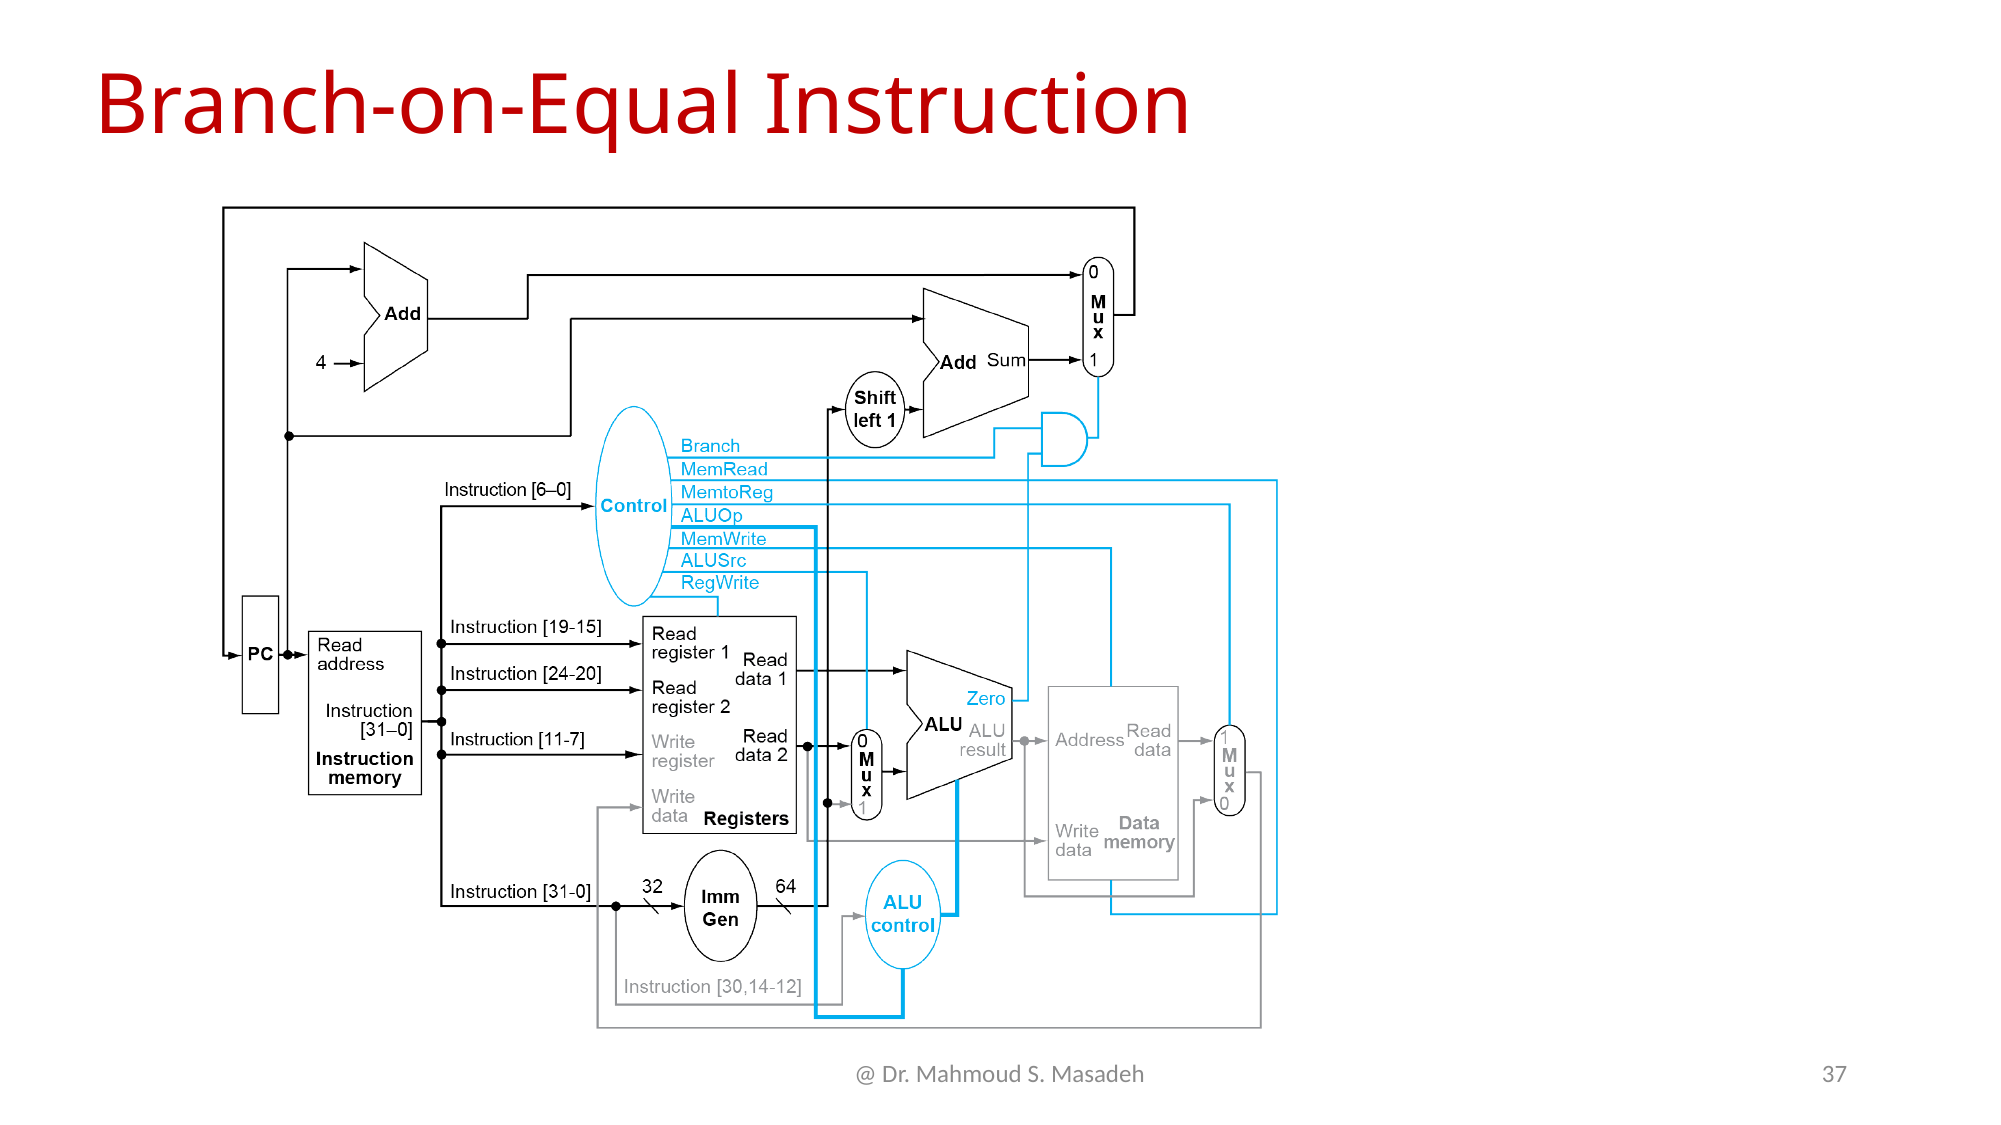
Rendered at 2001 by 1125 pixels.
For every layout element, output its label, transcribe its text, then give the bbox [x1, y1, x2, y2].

slide_number 37 [1412, 1042, 1863, 1103]
title Branch-on-Equal Instruction [79, 59, 1929, 154]
footer @ Dr. Mahmoud S. Masadeh [662, 1042, 1338, 1103]
picture [222, 206, 1278, 1029]
